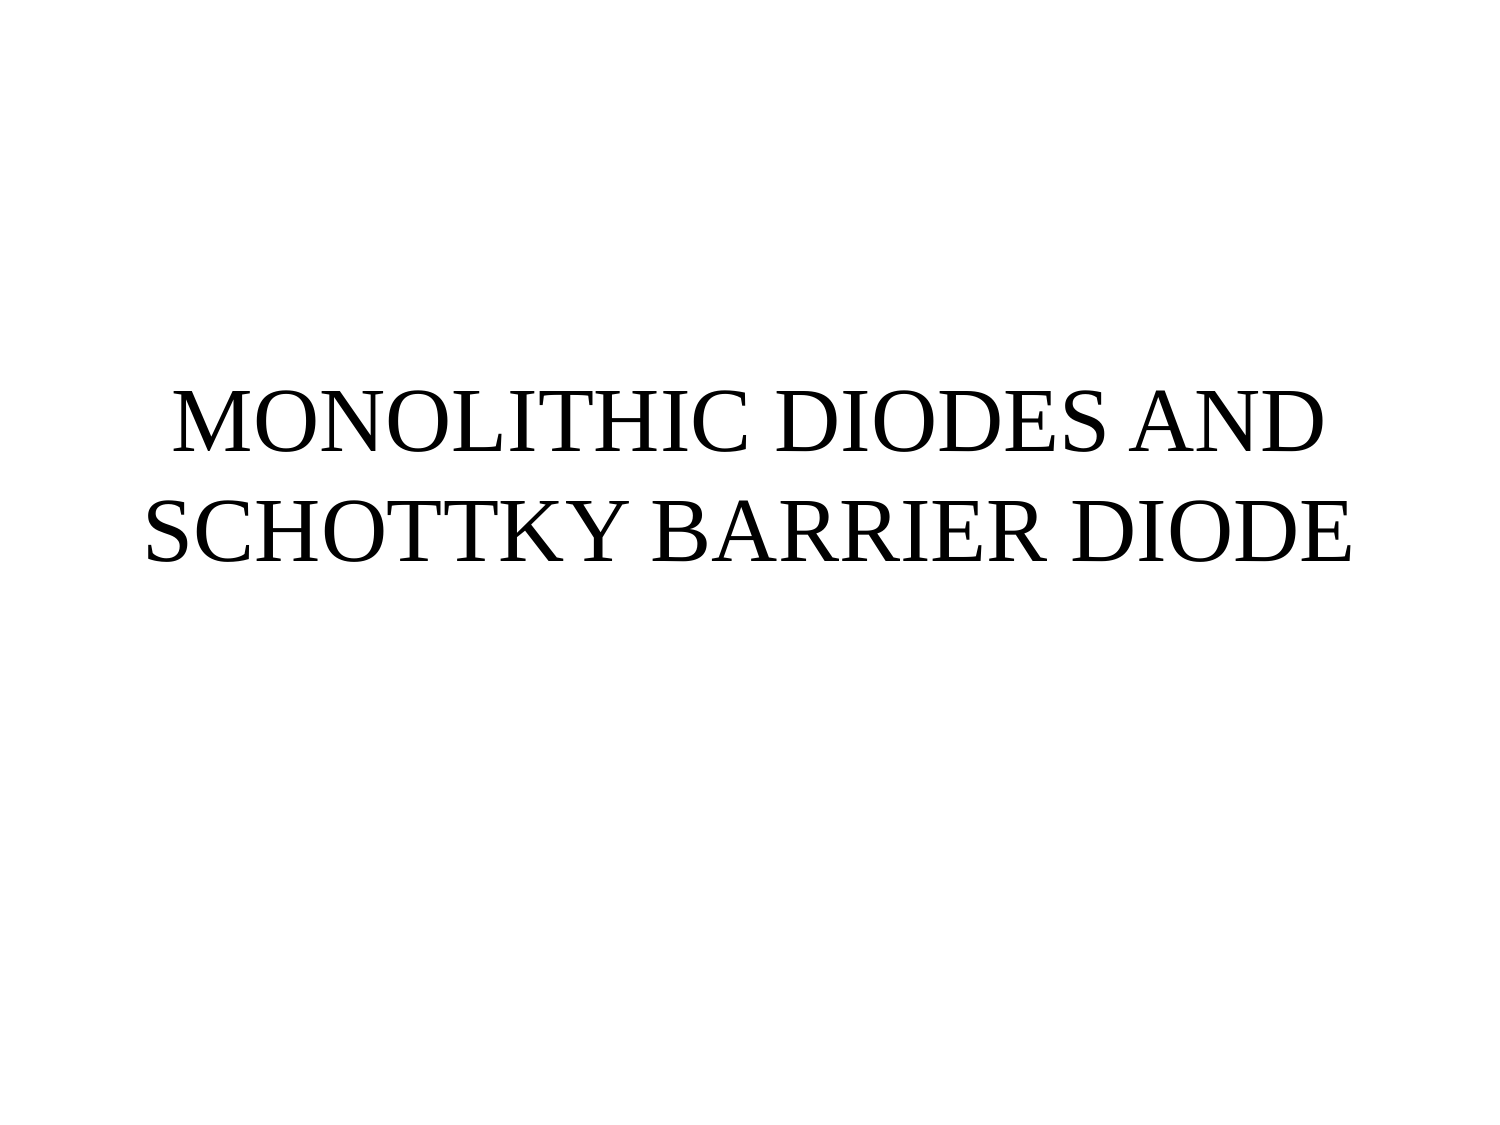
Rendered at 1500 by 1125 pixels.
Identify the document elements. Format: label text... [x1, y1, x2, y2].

title MONOLITHIC DIODES AND SCHOTTKY BARRIER DIODE [112, 349, 1388, 591]
